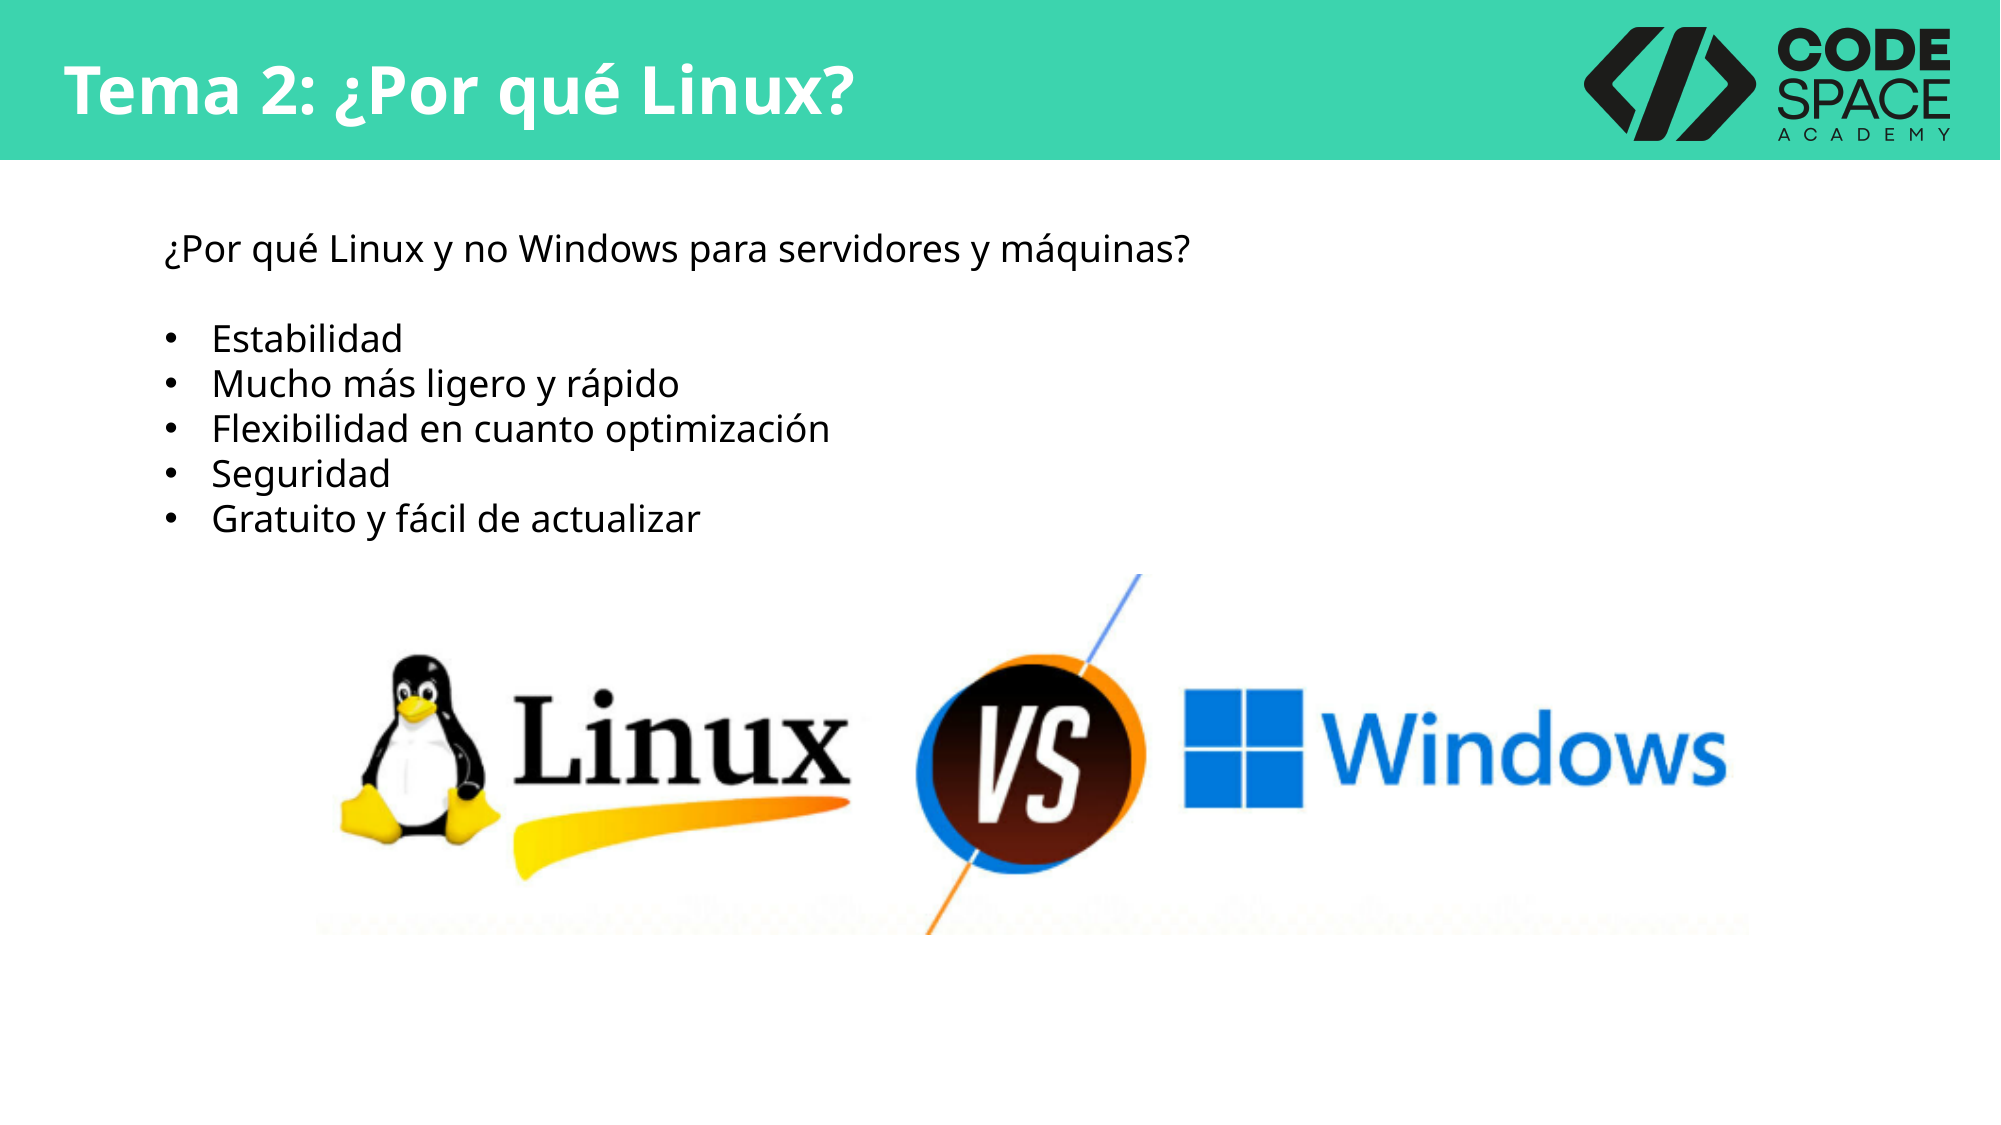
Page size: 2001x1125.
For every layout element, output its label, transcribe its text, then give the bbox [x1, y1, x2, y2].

text_box Tema 2: ¿Por qué Linux? [43, 36, 1458, 151]
text_box ¿Por qué Linux y no Windows para servidores y máquinas? Estabilidad Mucho más ligero y rápido Flexibilidad en cuanto optimización Seguridad Gratuito y fácil de actualizar [149, 217, 1950, 547]
text_box [0, 0, 2000, 160]
picture [1584, 27, 1950, 141]
picture [315, 574, 1749, 935]
